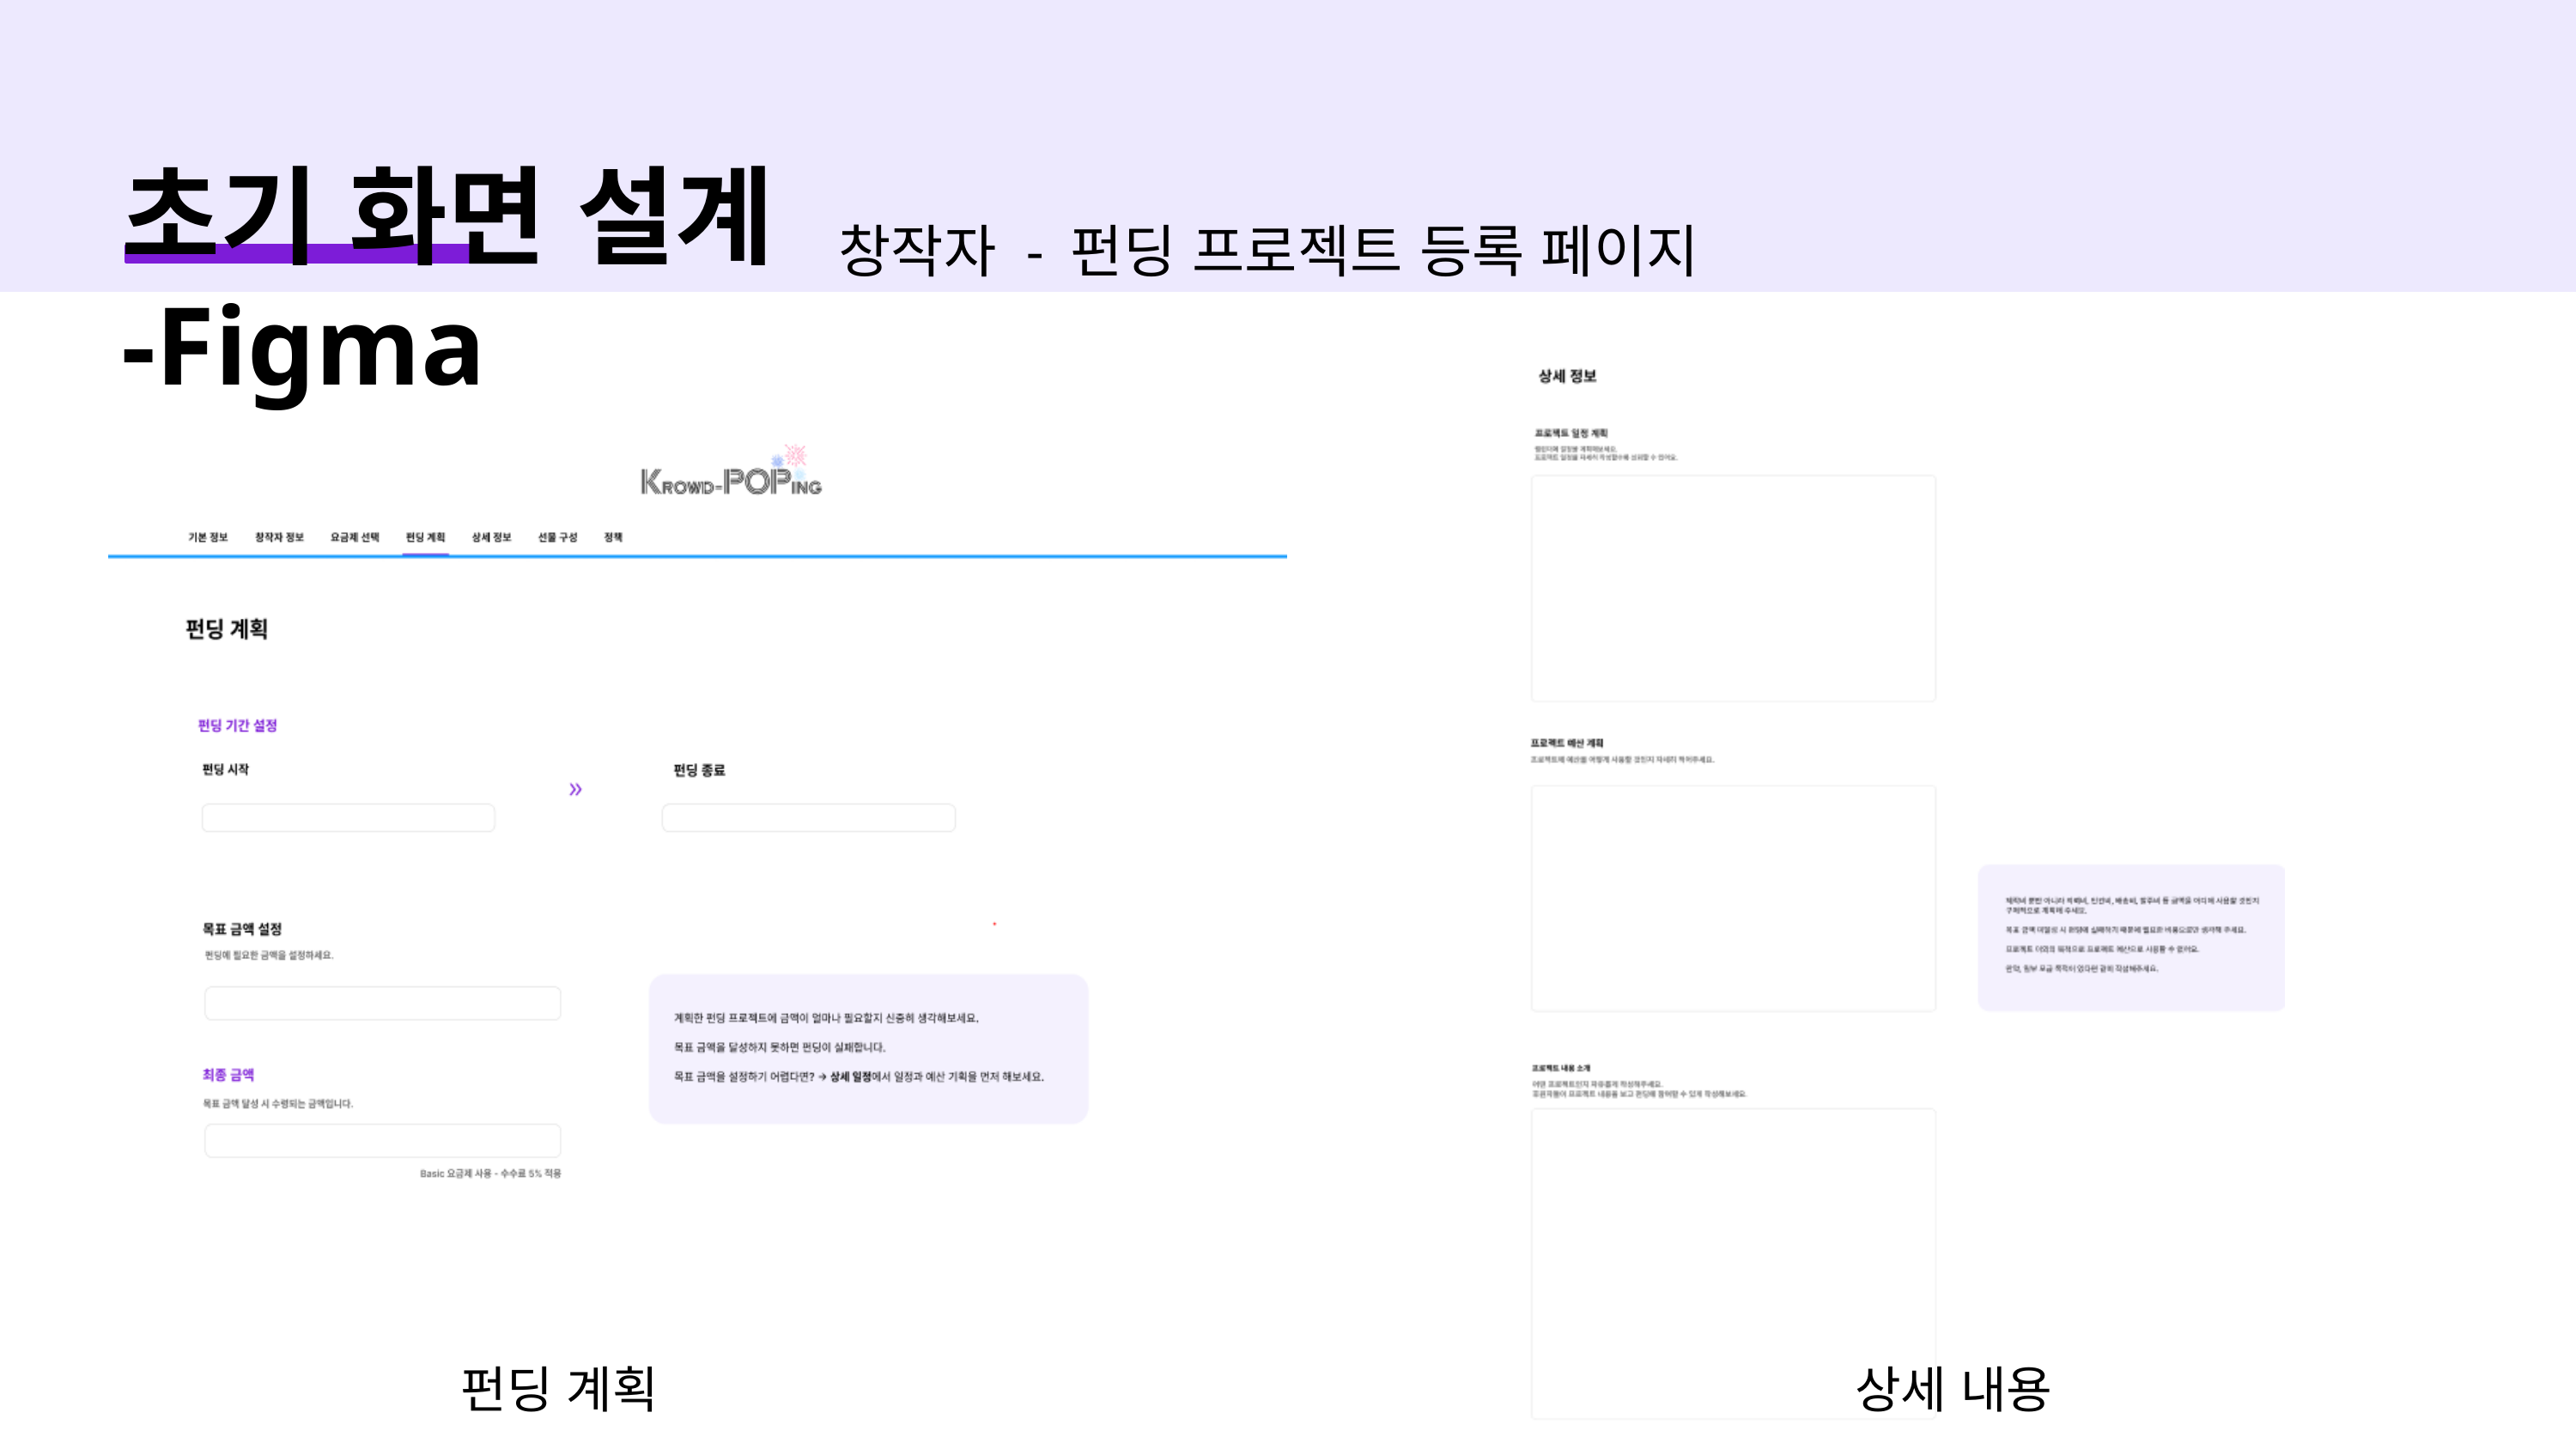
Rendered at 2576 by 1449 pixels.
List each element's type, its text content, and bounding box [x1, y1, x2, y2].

text_box 초기 화면 설계 -Figma [108, 142, 1249, 413]
text_box 펀딩 계획 [296, 1367, 823, 1425]
text_box 창작자 - 펀딩 프로젝트 등록 페이지 [825, 209, 2297, 291]
text_box [0, 0, 2576, 292]
picture [108, 442, 1288, 1360]
picture [1514, 349, 2286, 1426]
